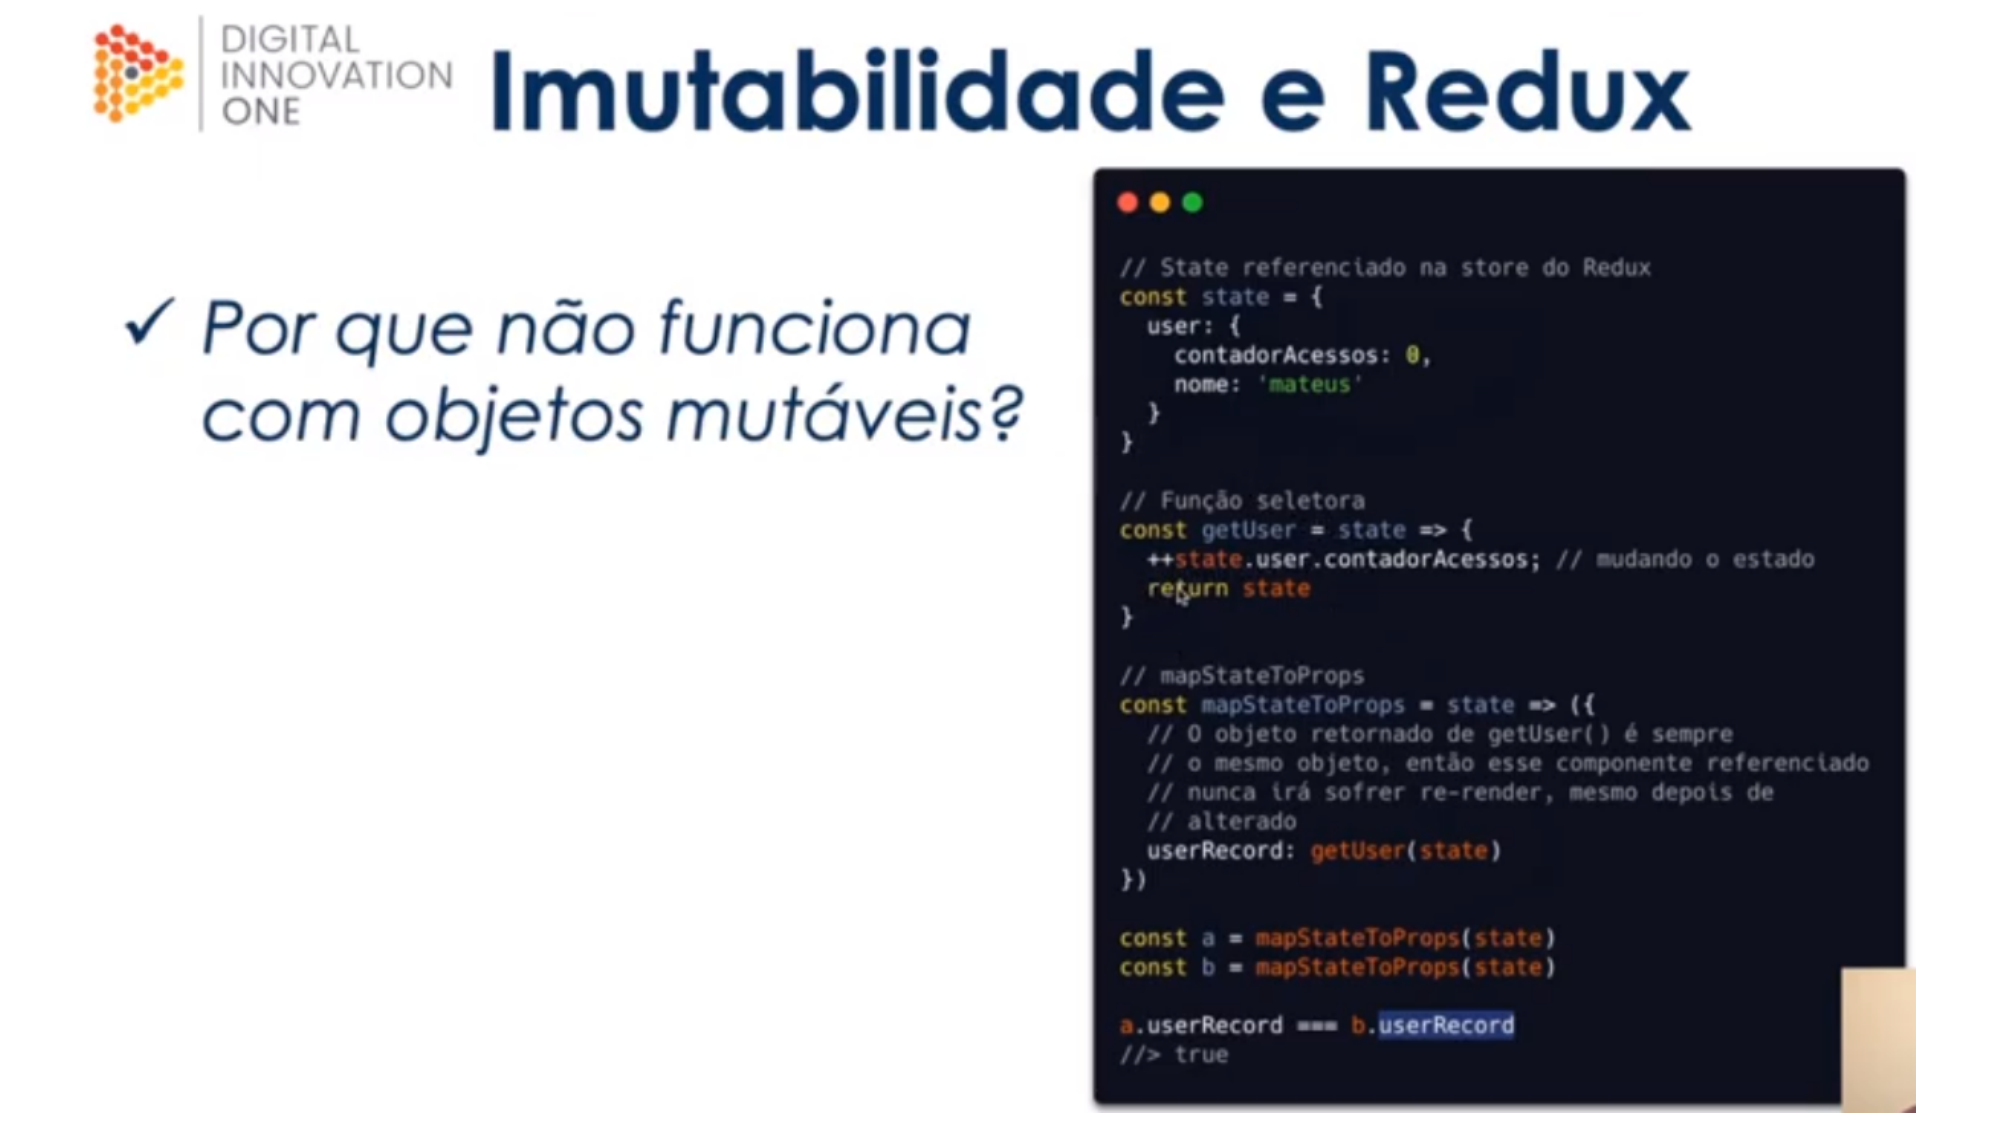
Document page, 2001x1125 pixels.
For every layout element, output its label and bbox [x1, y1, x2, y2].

picture [84, 12, 1916, 1113]
